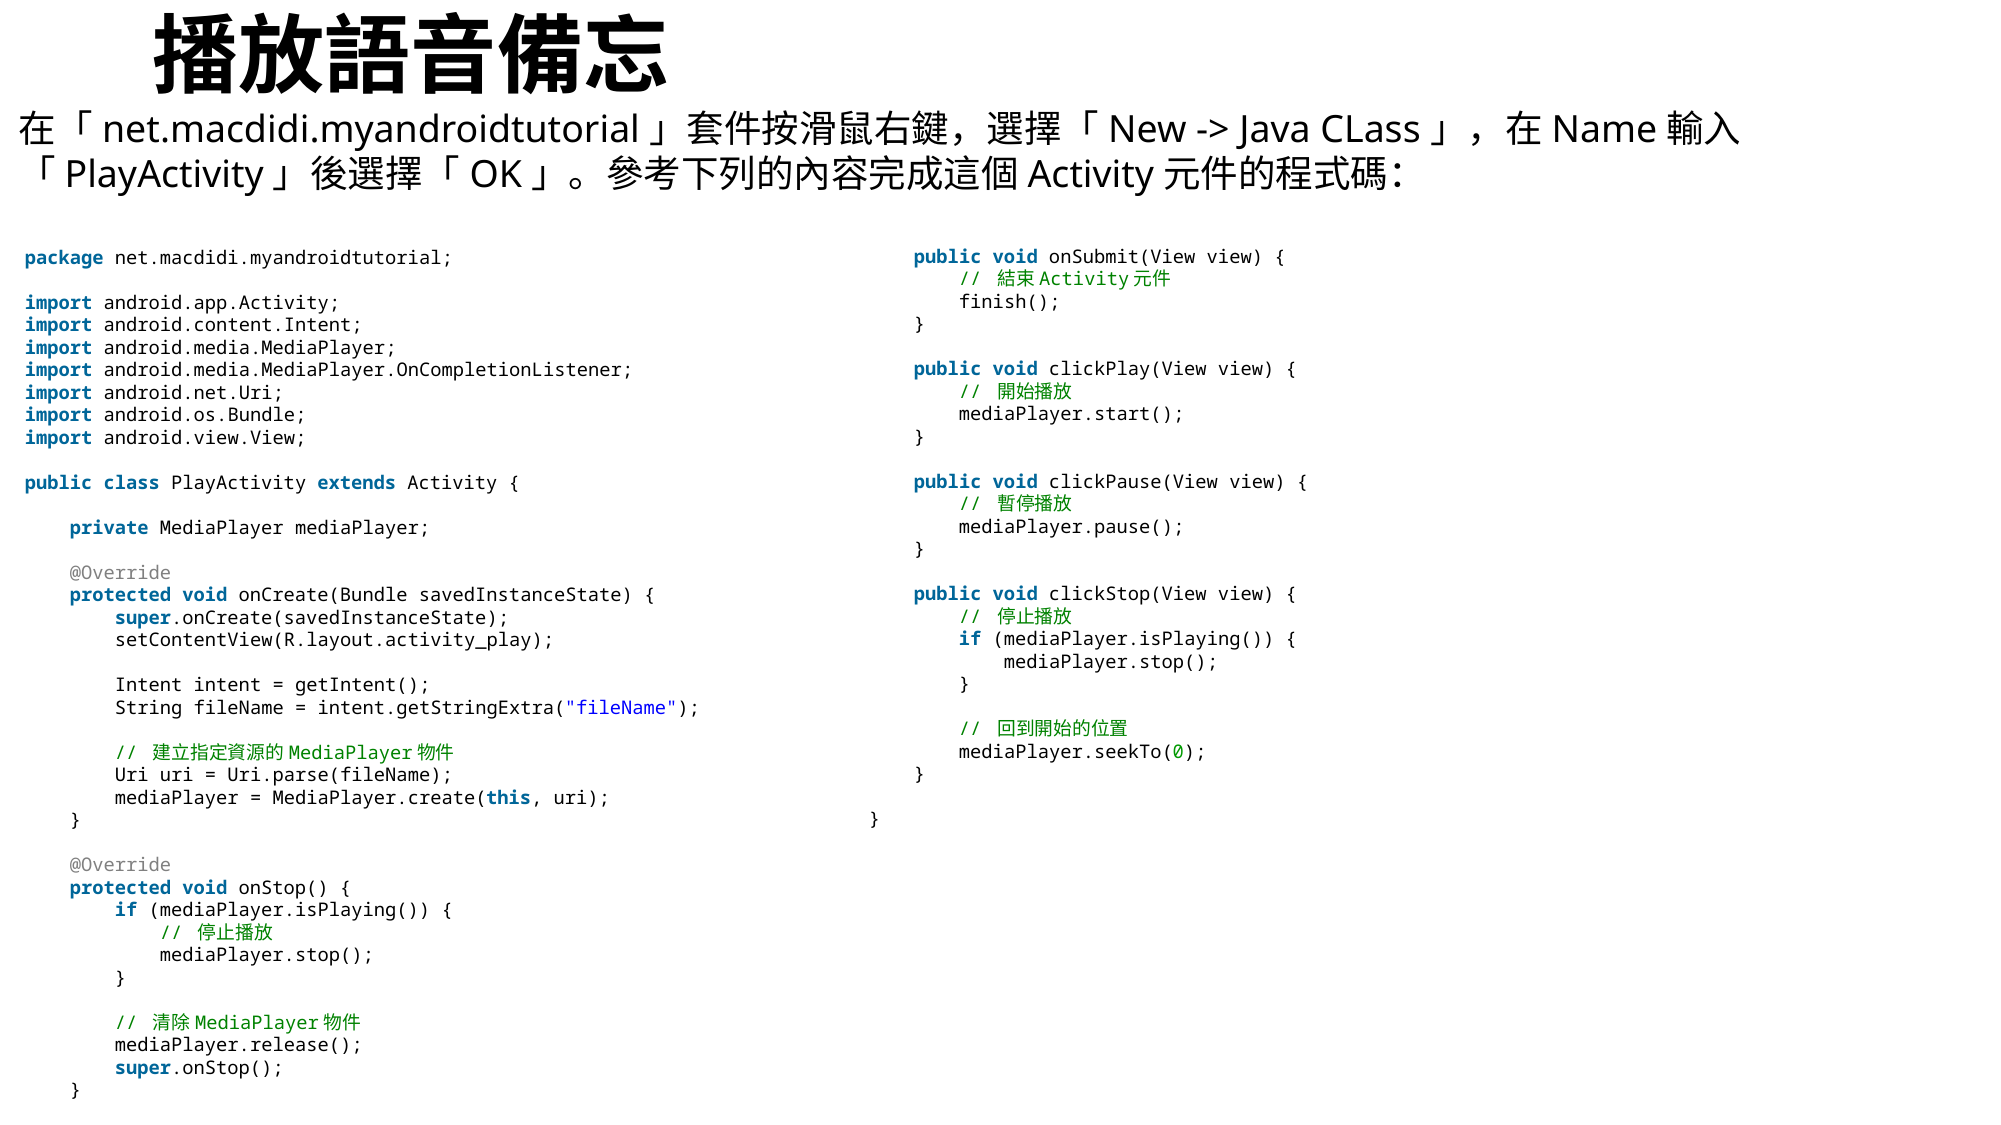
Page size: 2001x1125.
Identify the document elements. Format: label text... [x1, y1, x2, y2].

text_box package net.macdidi.myandroidtutorial; import android.app.Activity; import android.content.Intent; import android.media.MediaPlayer; import android.media.MediaPlayer.OnCompletionListener; import android.net.Uri; import android.os.Bundle; import android.view.View; public class PlayActivity extends Activity { private MediaPlayer mediaPlayer; @Override protected void onCreate(Bundle savedInstanceState) { super.onCreate(savedInstanceState); setContentView(R.layout.activity_play); Intent intent = getIntent(); String fileName = intent.getStringExtra("fileName"); // 建立指定資源的MediaPlayer物件 Uri uri = Uri.parse(fileName); mediaPlayer = MediaPlayer.create(this, uri); } @Override protected void onStop() { if (mediaPlayer.isPlaying()) { // 停止播放 mediaPlayer.stop(); } // 清除MediaPlayer物件 mediaPlayer.release(); super.onStop(); } [24, 245, 764, 1101]
text_box 在「net.macdidi.myandroidtutorial」套件按滑鼠右鍵，選擇「New -> Java CLass」，在Name輸入「PlayActivity」後選擇「OK」。參考下列的內容完成這個Activity元件的程式碼： [3, 97, 1988, 203]
title 播放語音備忘 [137, 4, 869, 97]
text_box public void onSubmit(View view) { // 結束Activity元件 finish(); } public void clickPlay(View view) { // 開始播放 mediaPlayer.start(); } public void clickPause(View view) { // 暫停播放 mediaPlayer.pause(); } public void clickStop(View view) { // 停止播放 if (mediaPlayer.isPlaying()) { mediaPlayer.stop(); } // 回到開始的位置 mediaPlayer.seekTo(0); } } [868, 244, 1650, 830]
